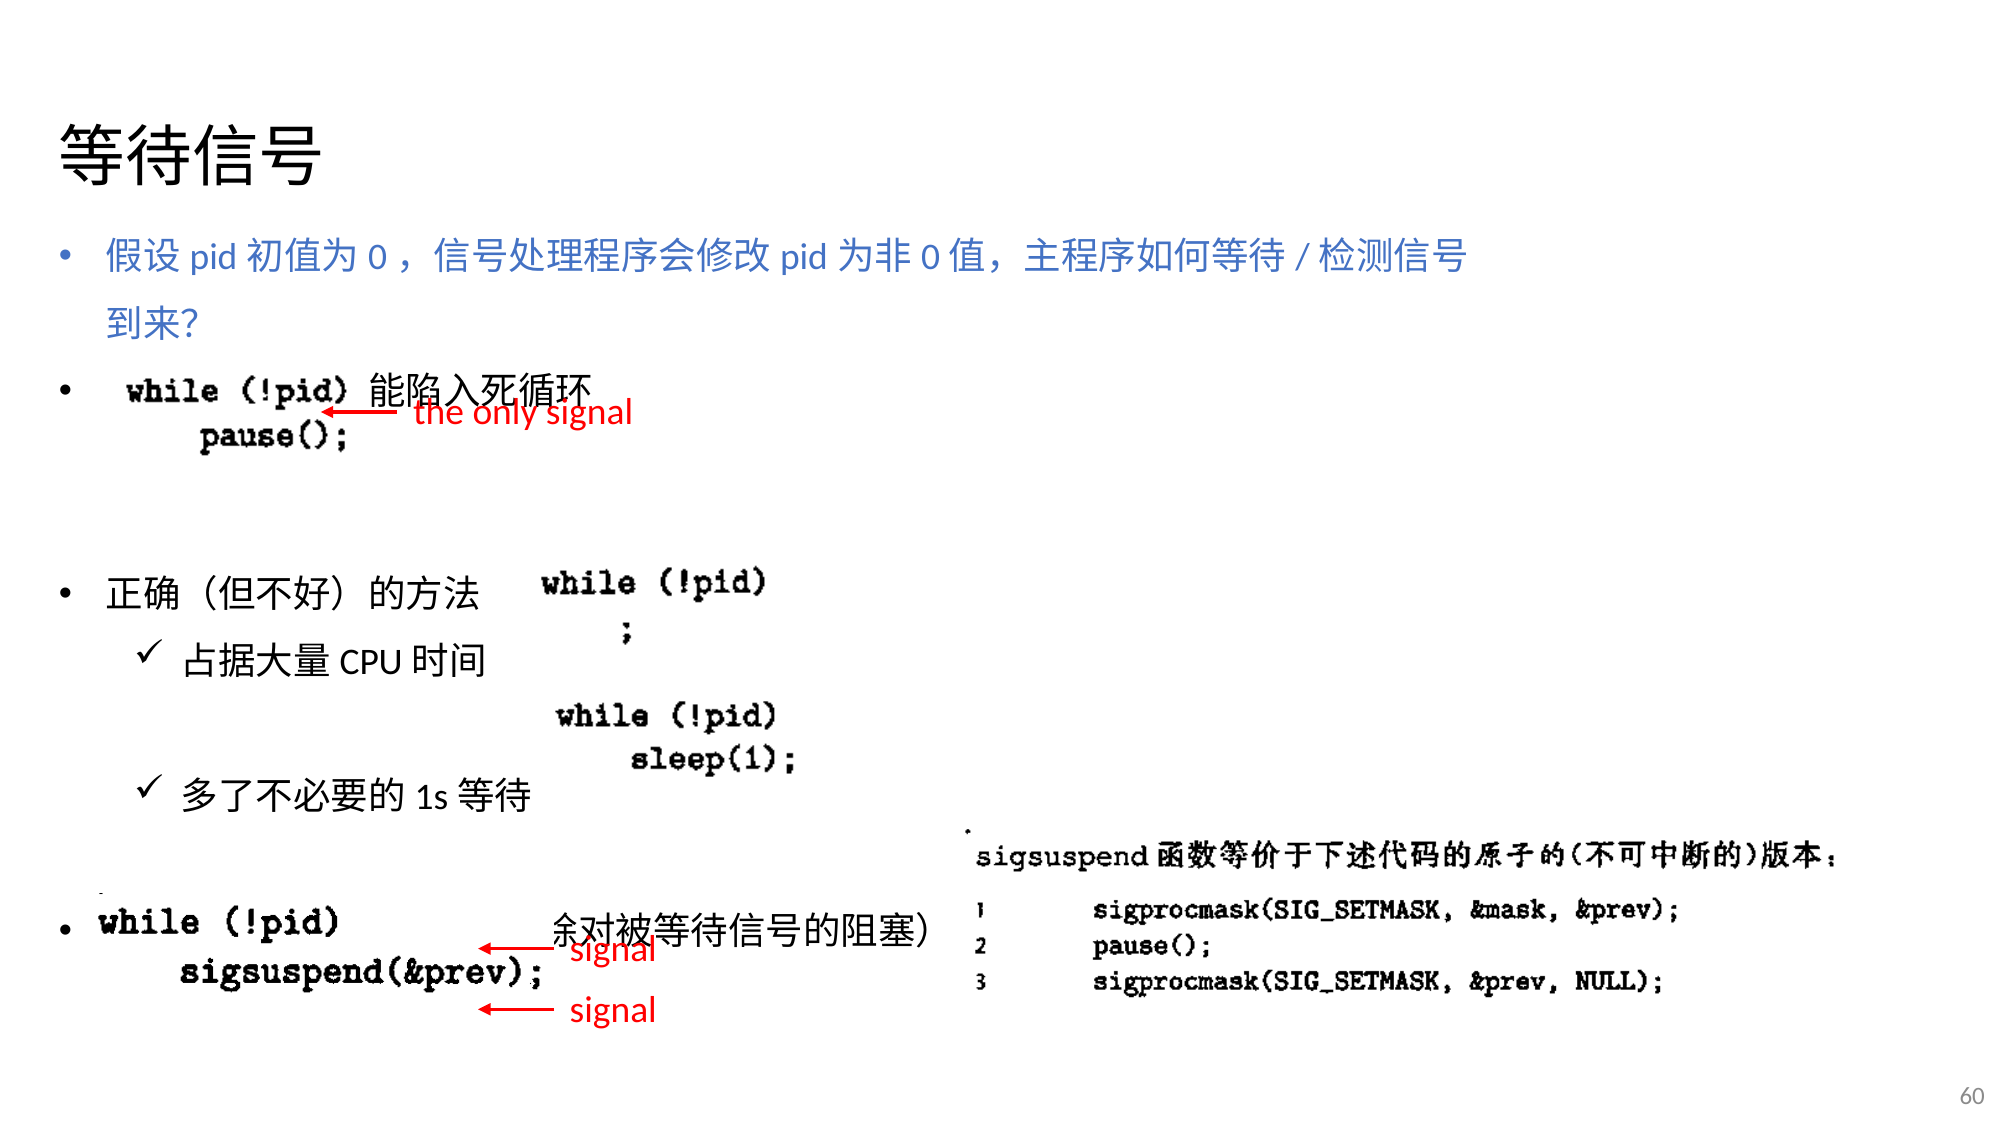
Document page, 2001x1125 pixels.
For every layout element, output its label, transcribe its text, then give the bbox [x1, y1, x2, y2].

text_box 假设pid初值为0，信号处理程序会修改pid为非0值，主程序如何等待/检测信号到来？ 错误的方法：可能陷入死循环 正确（但不好）的方法 占据大量CPU时间 多了不必要的1s等待 应该使用的方法（mask解除对被等待信号的阻塞） [43, 202, 1519, 1027]
picture [89, 893, 555, 1006]
text_box the only signal [398, 379, 649, 440]
text_box signal [555, 916, 672, 977]
picture [89, 346, 366, 468]
picture [529, 552, 771, 656]
picture [942, 828, 1846, 1006]
slide_number 60 [1550, 1065, 2000, 1125]
text_box 等待信号 [44, 106, 882, 201]
text_box signal [554, 977, 672, 1037]
picture [540, 678, 798, 788]
